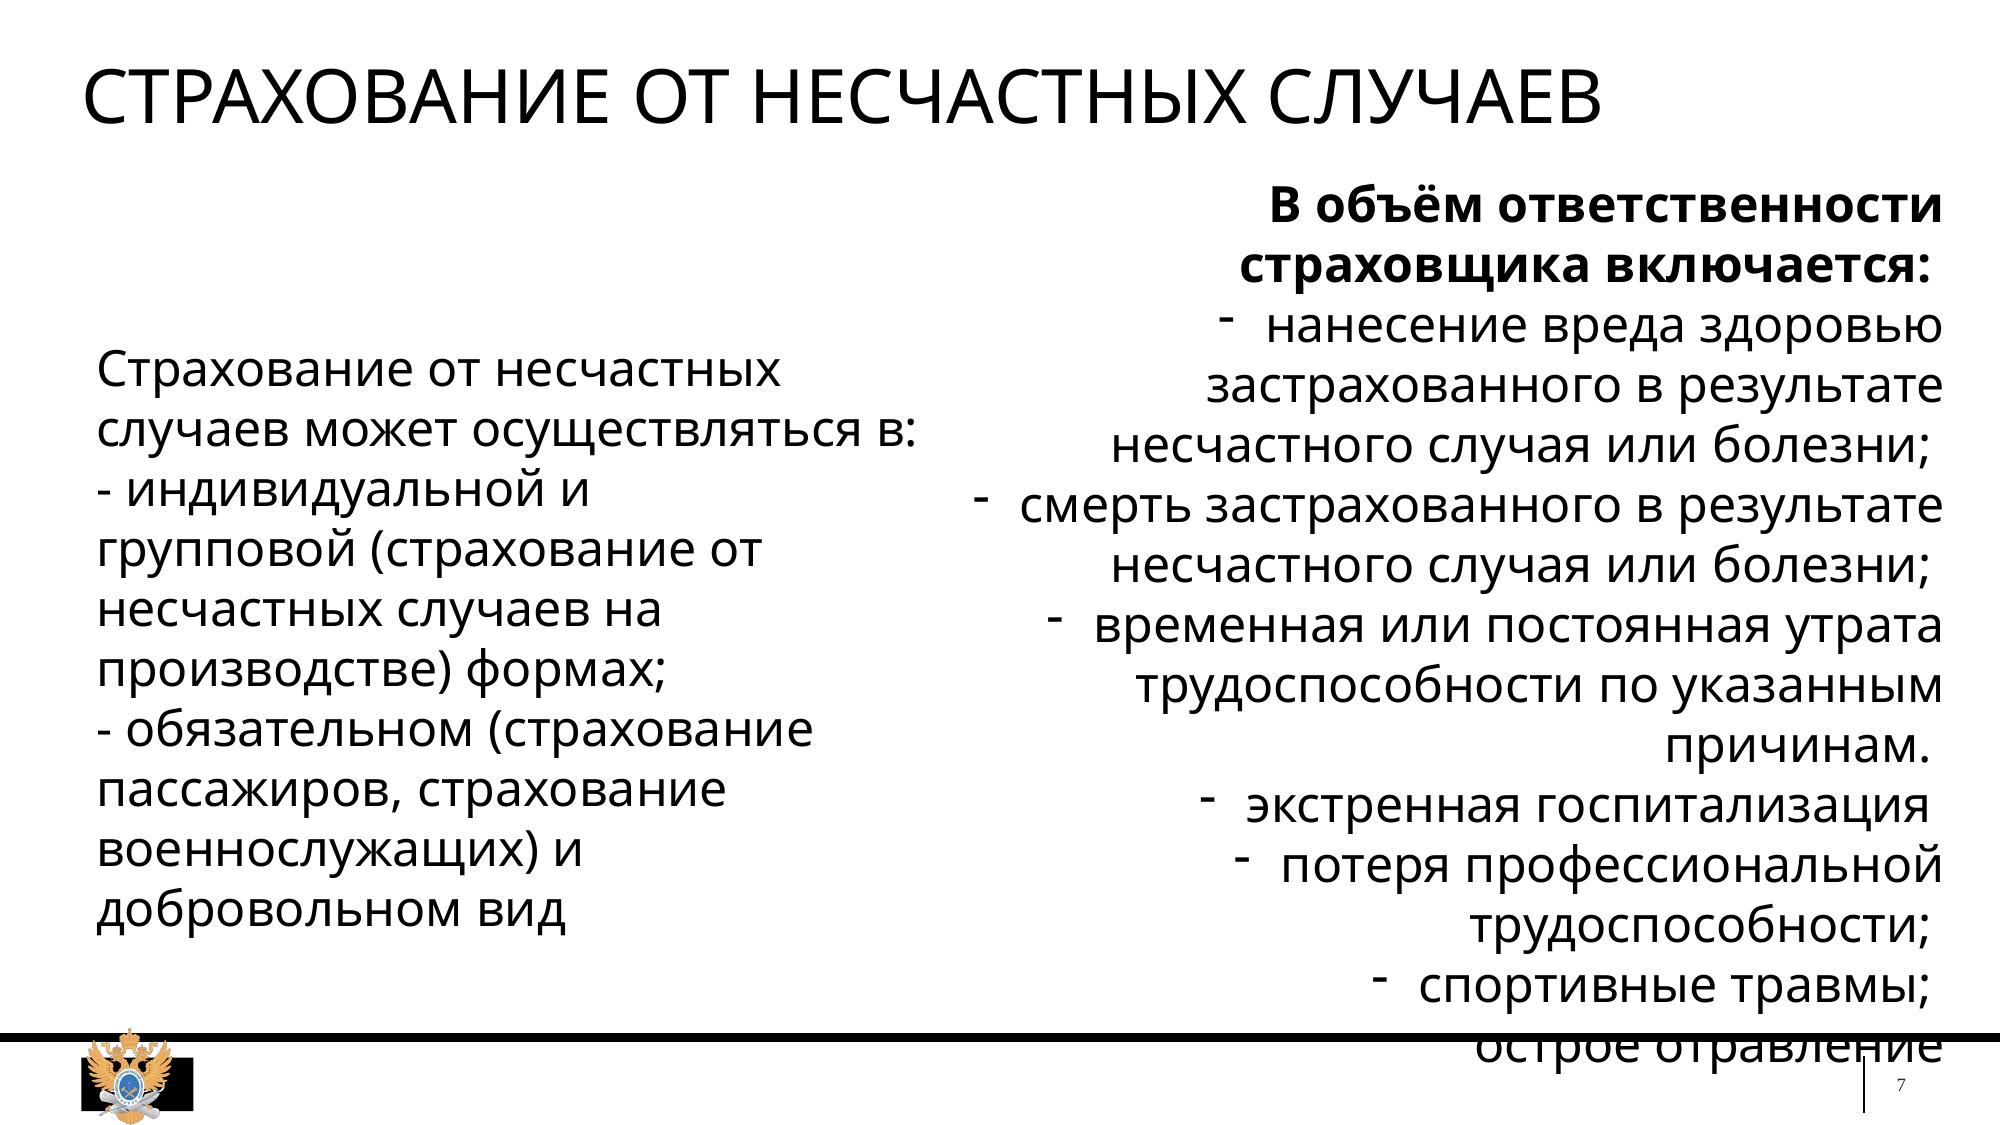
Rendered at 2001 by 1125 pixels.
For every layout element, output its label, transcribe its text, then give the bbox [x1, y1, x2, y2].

picture [81, 1028, 178, 1125]
list СТРАХОВАНИЕ ОТ НЕСЧАСТНЫХ СЛУЧАЕВ [81, 40, 1919, 141]
text_box Страхование от несчастных случаев может осуществляться в: - индивидуальной и групповой (страхование от несчастных случаев на производстве) формах; - обязательном (страхование пассажиров, страхование военнослужащих) и добровольном вид [81, 328, 920, 944]
text_box В объём ответственности страховщика включается: нанесение вреда здоровью застрахованного в результате несчастного случая или болезни; смерть застрахованного в результате несчастного случая или болезни; временная или постоянная утрата трудоспособности по указанным причинам. экстренная госпитализация потеря профессиональной трудоспособности; спортивные травмы; острое отравление [920, 165, 1960, 1081]
